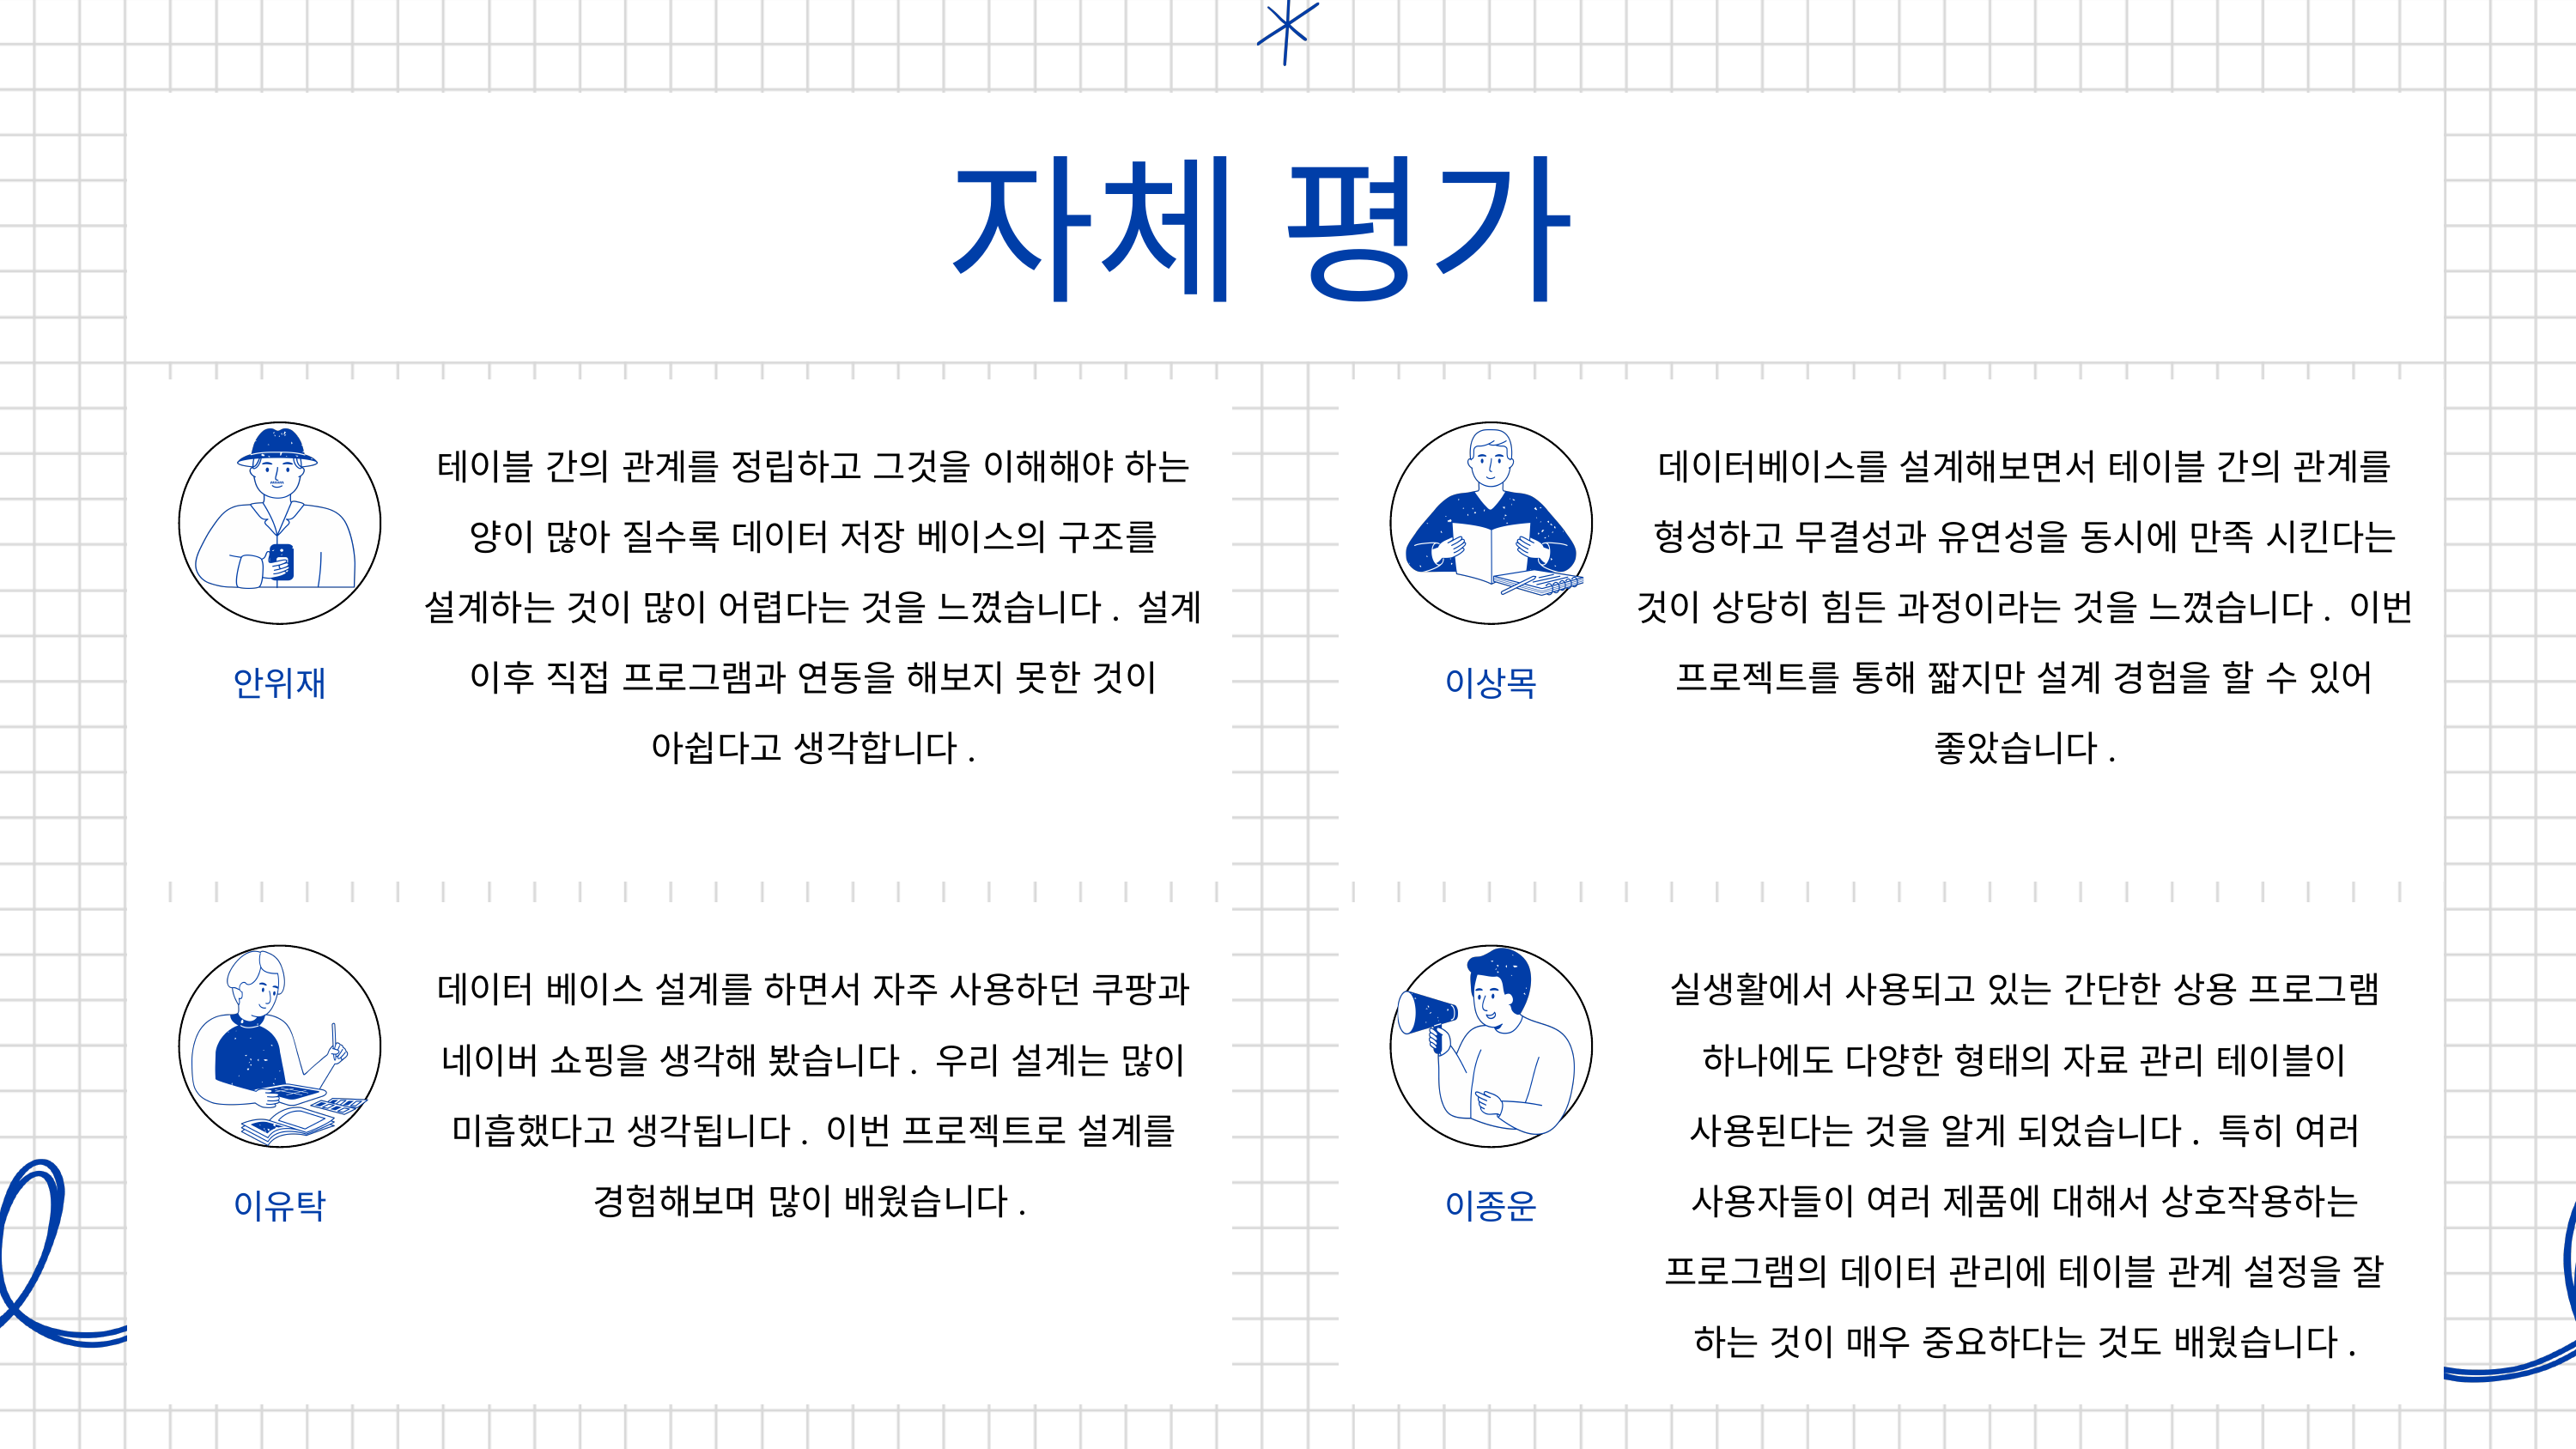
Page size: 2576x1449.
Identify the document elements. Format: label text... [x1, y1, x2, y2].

text_box 데이터베이스를 설계해보면서 테이블 간의 관계를 형성하고 무결성과 유연성을 동시에 만족 시킨다는 것이 상당히 힘든 과정이라는 것을 느꼈습니다. 이번 프로젝트를 통해 짧지만 설계 경험을 할 수 있어 좋았습니다. [1633, 888, 2417, 900]
text_box [1256, 0, 1320, 66]
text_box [1339, 901, 2445, 1405]
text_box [127, 901, 1233, 1405]
text_box [0, 0, 2576, 1449]
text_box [127, 379, 1233, 882]
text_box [127, 92, 2445, 361]
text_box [179, 945, 381, 1148]
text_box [1339, 379, 2445, 882]
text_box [179, 421, 381, 624]
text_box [1390, 421, 1593, 624]
text_box [0, 1143, 123, 1373]
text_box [1390, 945, 1593, 1148]
text_box [2448, 1160, 2576, 1390]
